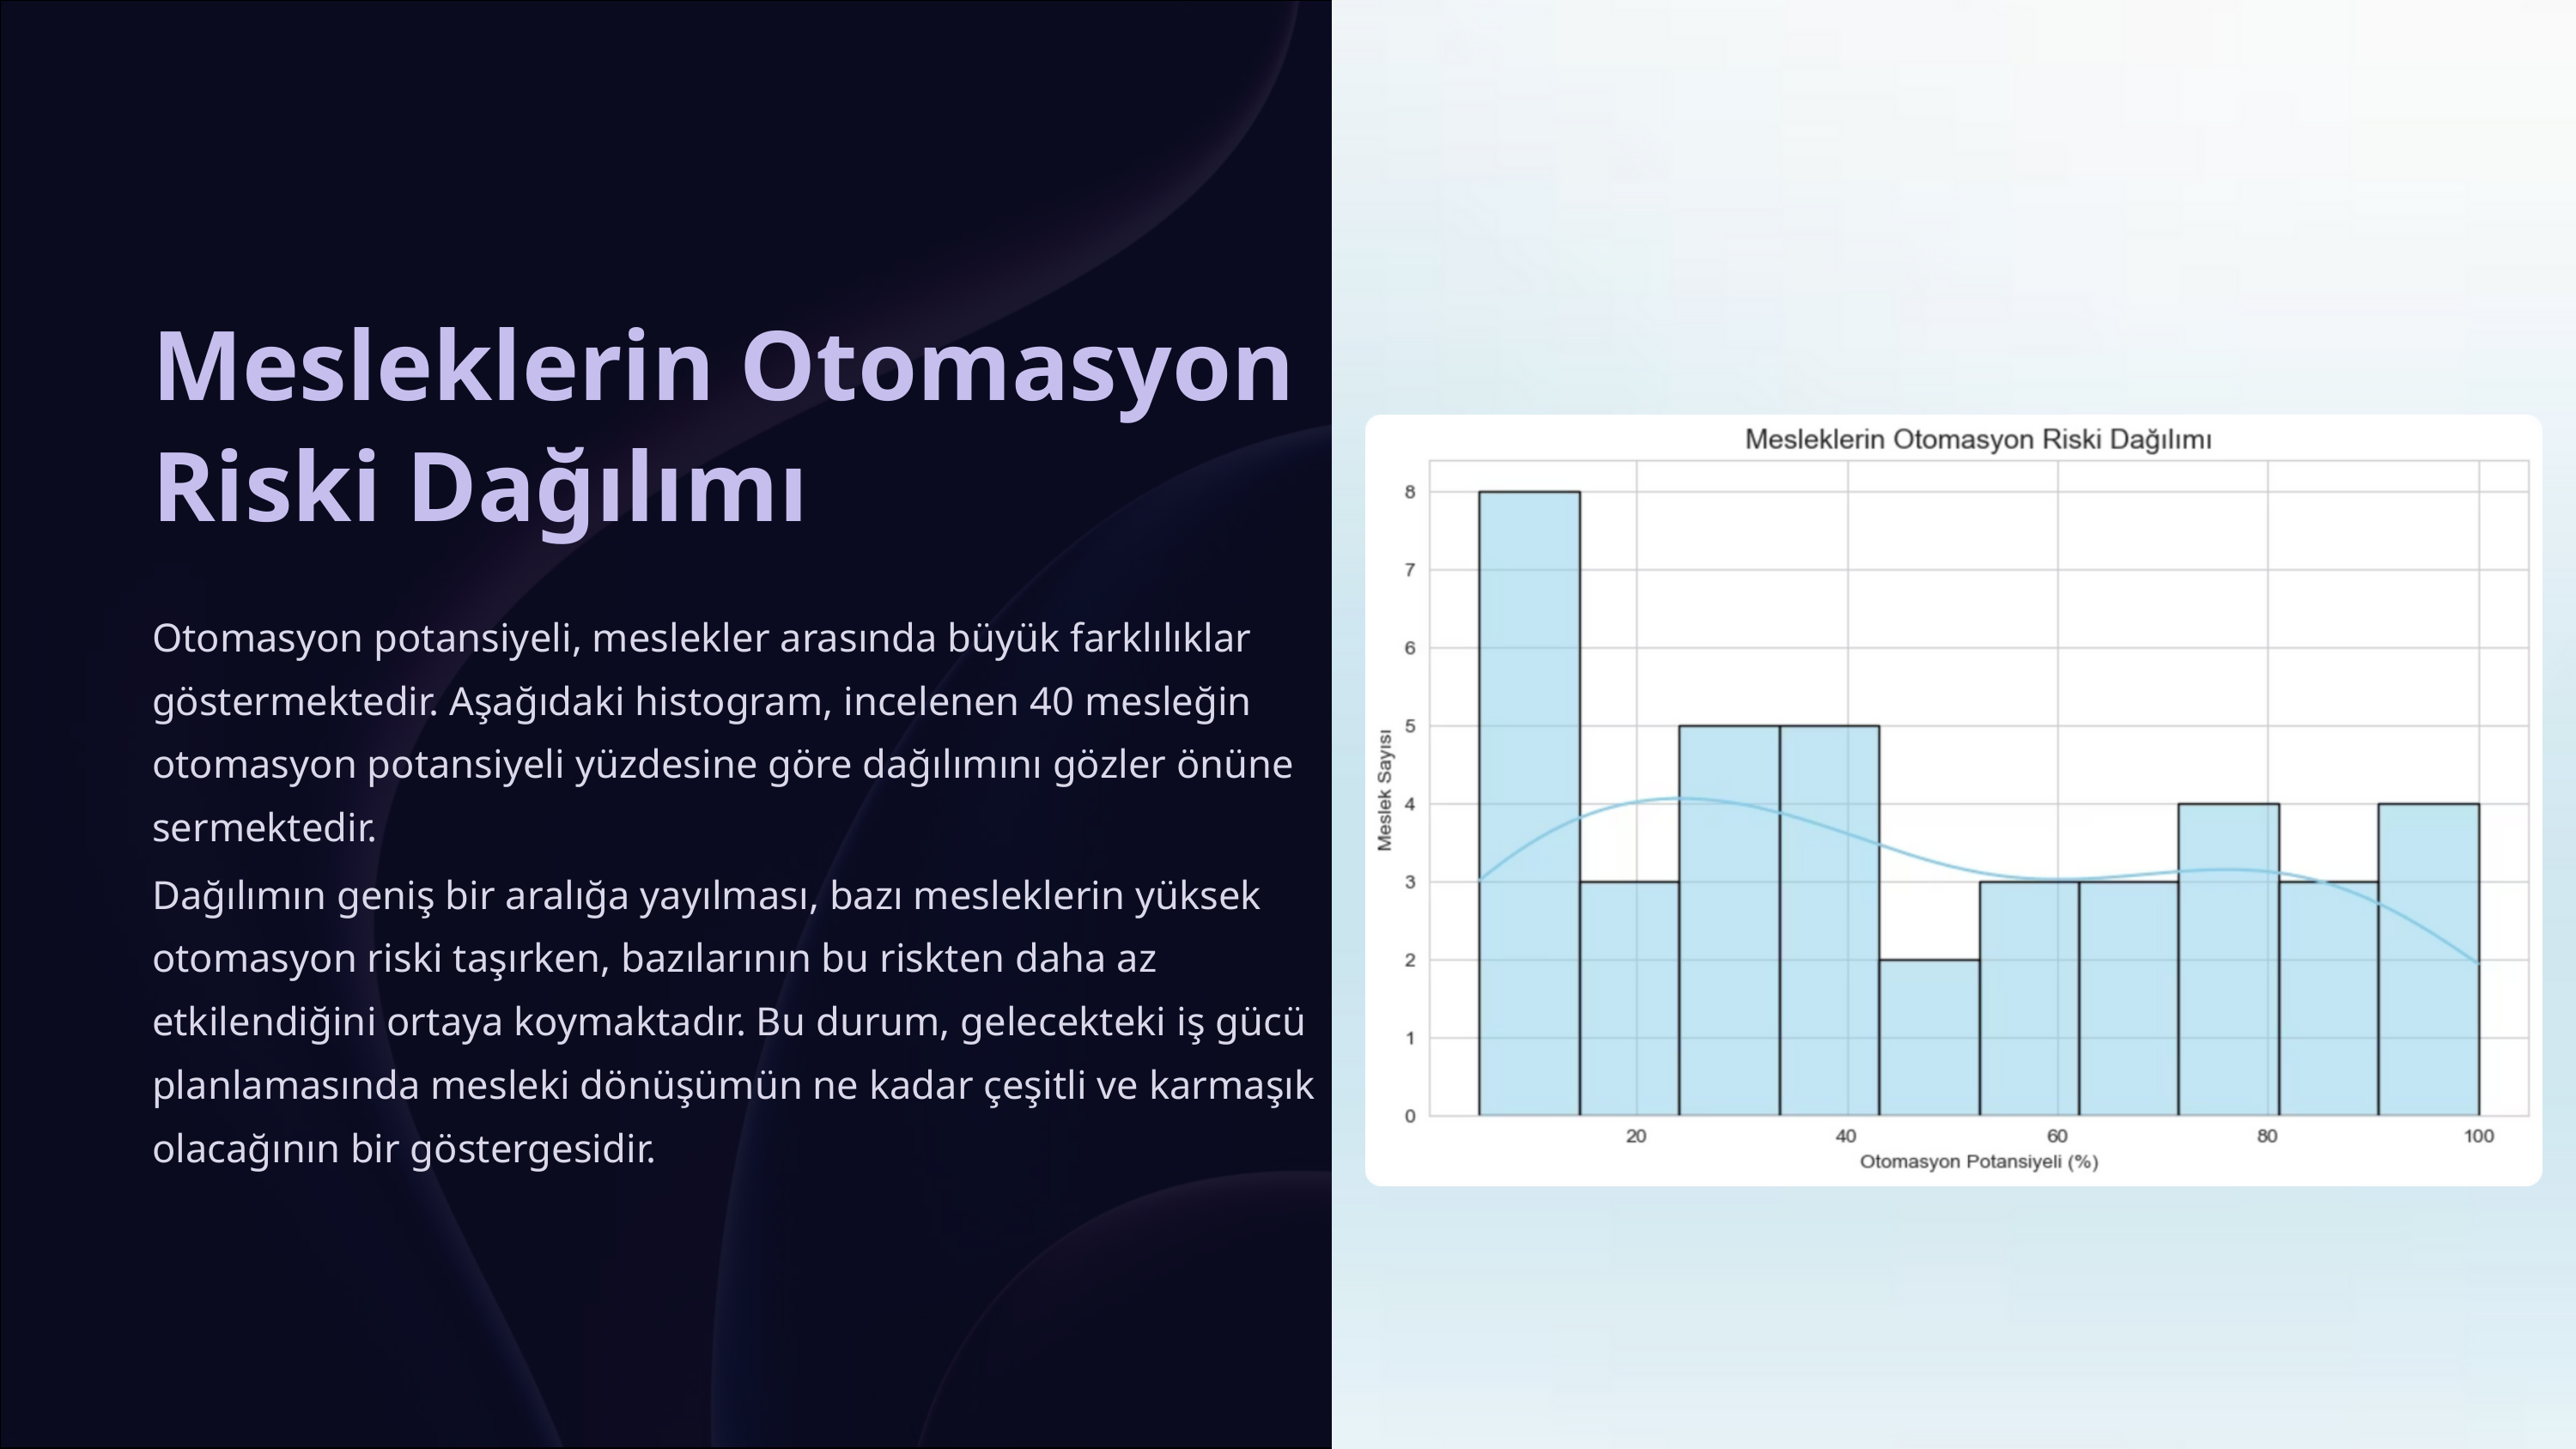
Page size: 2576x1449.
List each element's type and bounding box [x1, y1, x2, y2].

text_box [1364, 414, 2543, 1186]
text_box [0, 0, 1327, 1449]
text_box [1331, 0, 2576, 1449]
